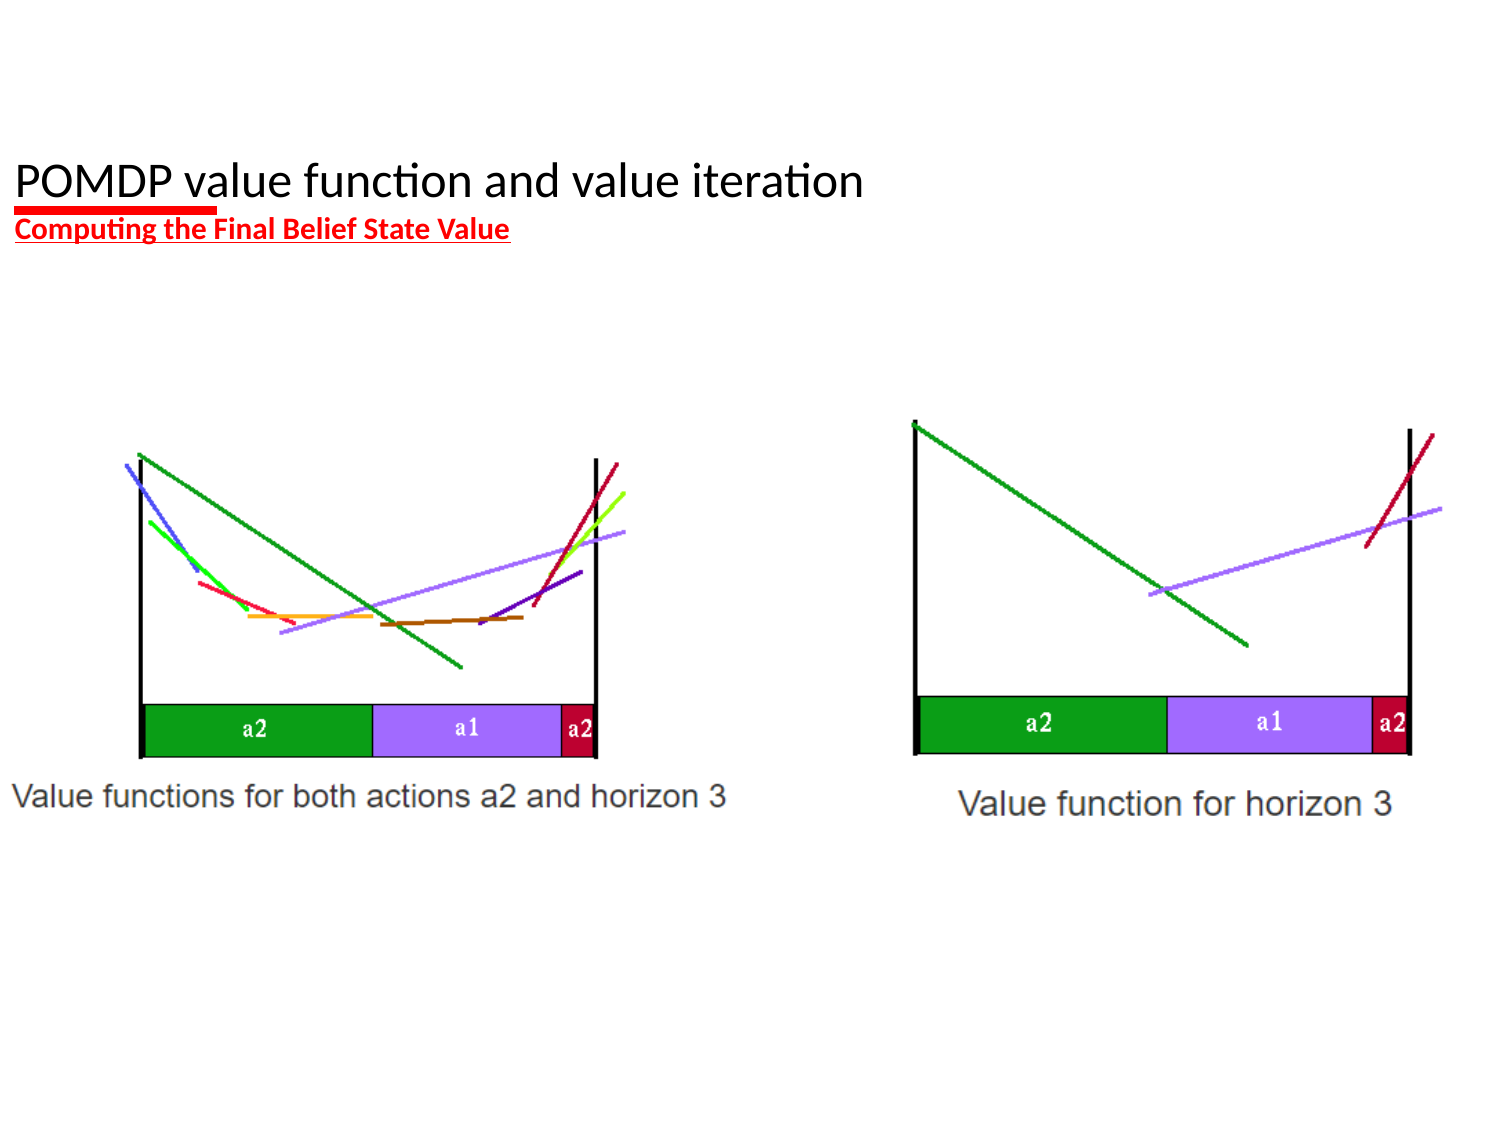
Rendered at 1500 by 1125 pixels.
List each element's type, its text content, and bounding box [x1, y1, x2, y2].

picture [0, 441, 756, 820]
picture [890, 409, 1461, 826]
text_box POMDP value function and value iteration Computing the Final Belief State Value [0, 140, 1487, 253]
